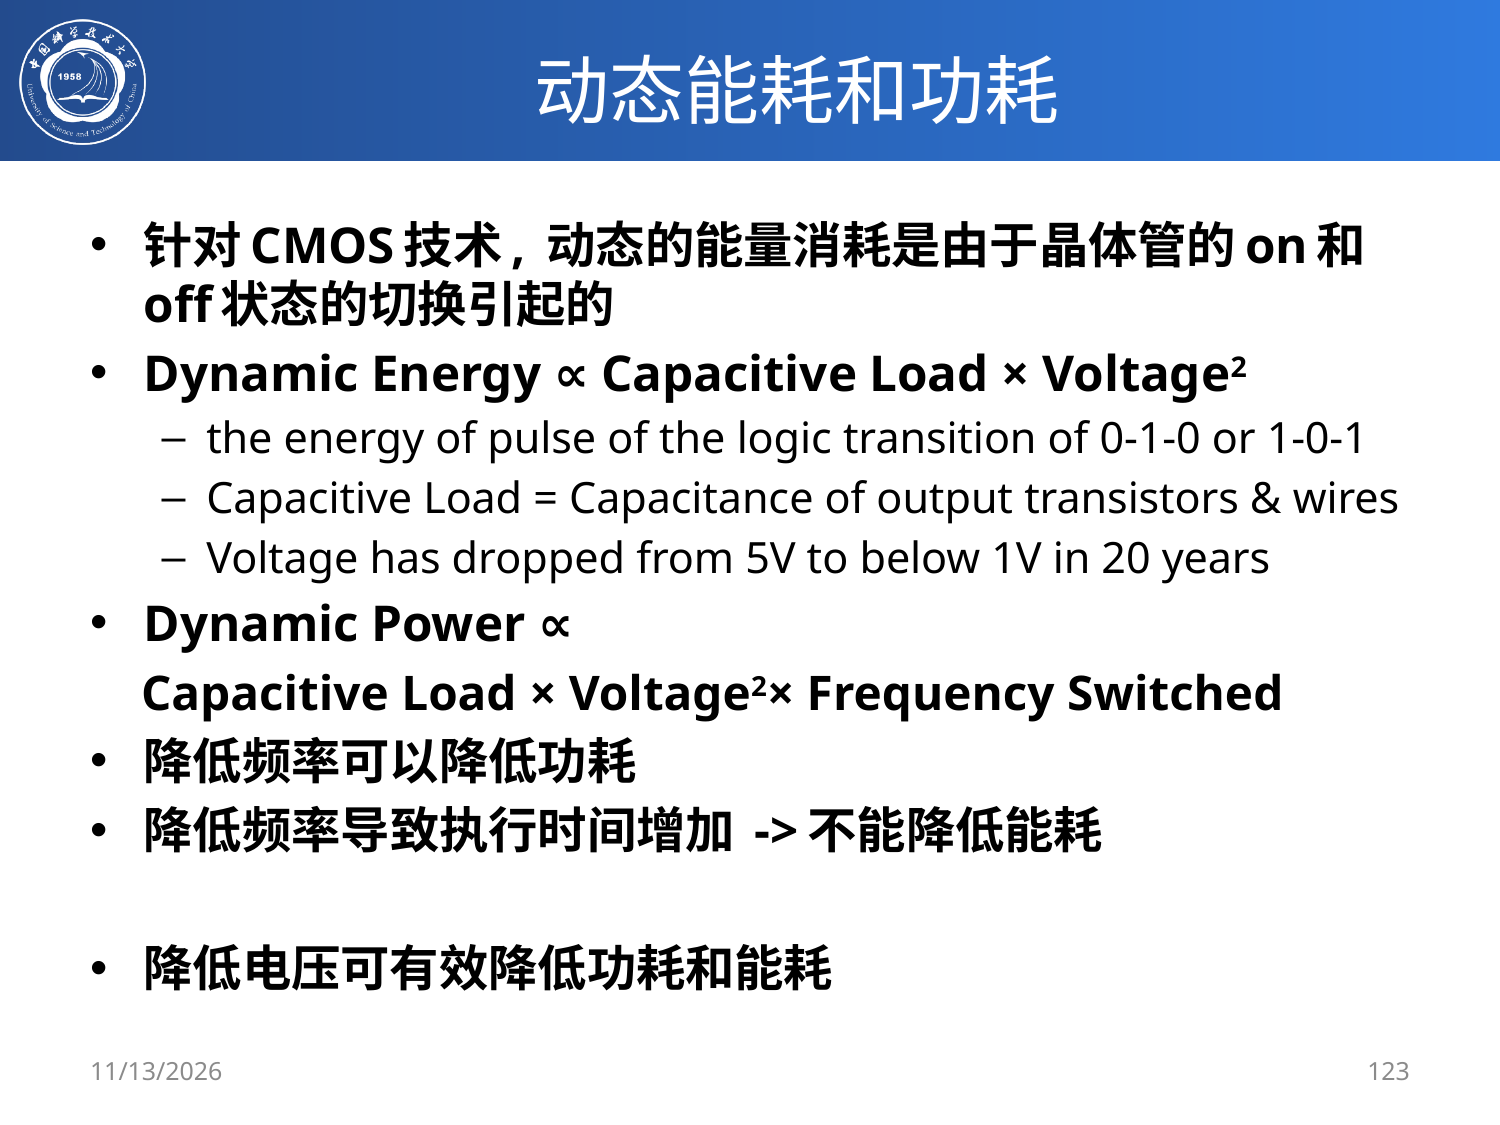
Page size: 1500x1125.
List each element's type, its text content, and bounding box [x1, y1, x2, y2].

slide_number 123 [1074, 1042, 1425, 1103]
picture [19, 19, 146, 145]
list 针对CMOS技术, 动态的能量消耗是由于晶体管的on和off状态的切换引起的 Dynamic Energy ∝ Capacitive Load × Voltage2 the energy of pulse of the logic transition of 0-1-0 or 1-0-1 Capacitive Load = Capacitance of output transistors & wires Voltage has dropped from 5V to below 1V in 20 years Dynamic Power ∝ Capacitive Load × Voltage2× Frequency Switched 降低频率可以降低功耗 降低频率导致执行时间增加 ->不能降低能耗 降低电压可有效降低功耗和能耗 [75, 206, 1425, 1036]
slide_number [75, 1042, 425, 1103]
title 动态能耗和功耗 [169, 24, 1425, 153]
